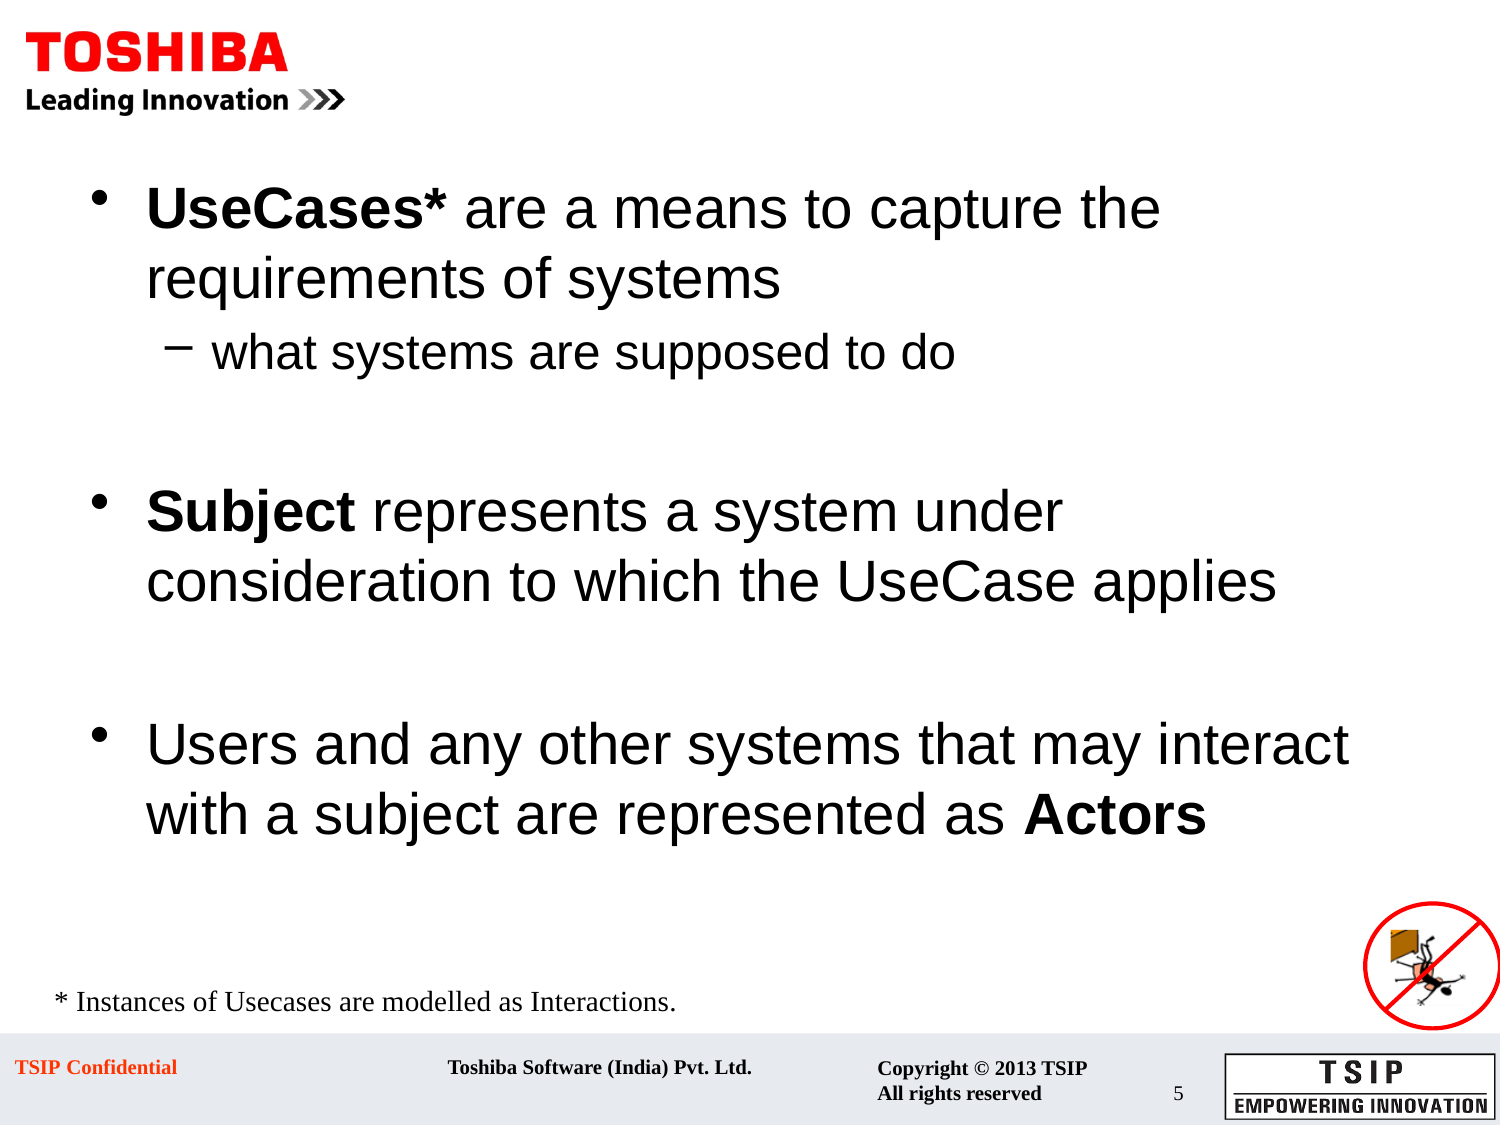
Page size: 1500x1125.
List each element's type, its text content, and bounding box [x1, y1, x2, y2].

text_box * Instances of Usecases are modelled as Interactions. [39, 974, 693, 1060]
text_box [1397, 1019, 1469, 1029]
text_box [1384, 921, 1481, 1011]
text_box [1365, 929, 1378, 1003]
text_box [1388, 903, 1479, 920]
picture [26, 31, 345, 116]
text_box [1485, 926, 1500, 1005]
picture [1224, 1053, 1496, 1120]
list UseCases* are a means to capture the requirements of systems what systems are supposed to do Subject represents a system under consideration to which the UseCase applies Users and any other systems that may interact with a subject are represented as Actors [75, 162, 1425, 1005]
